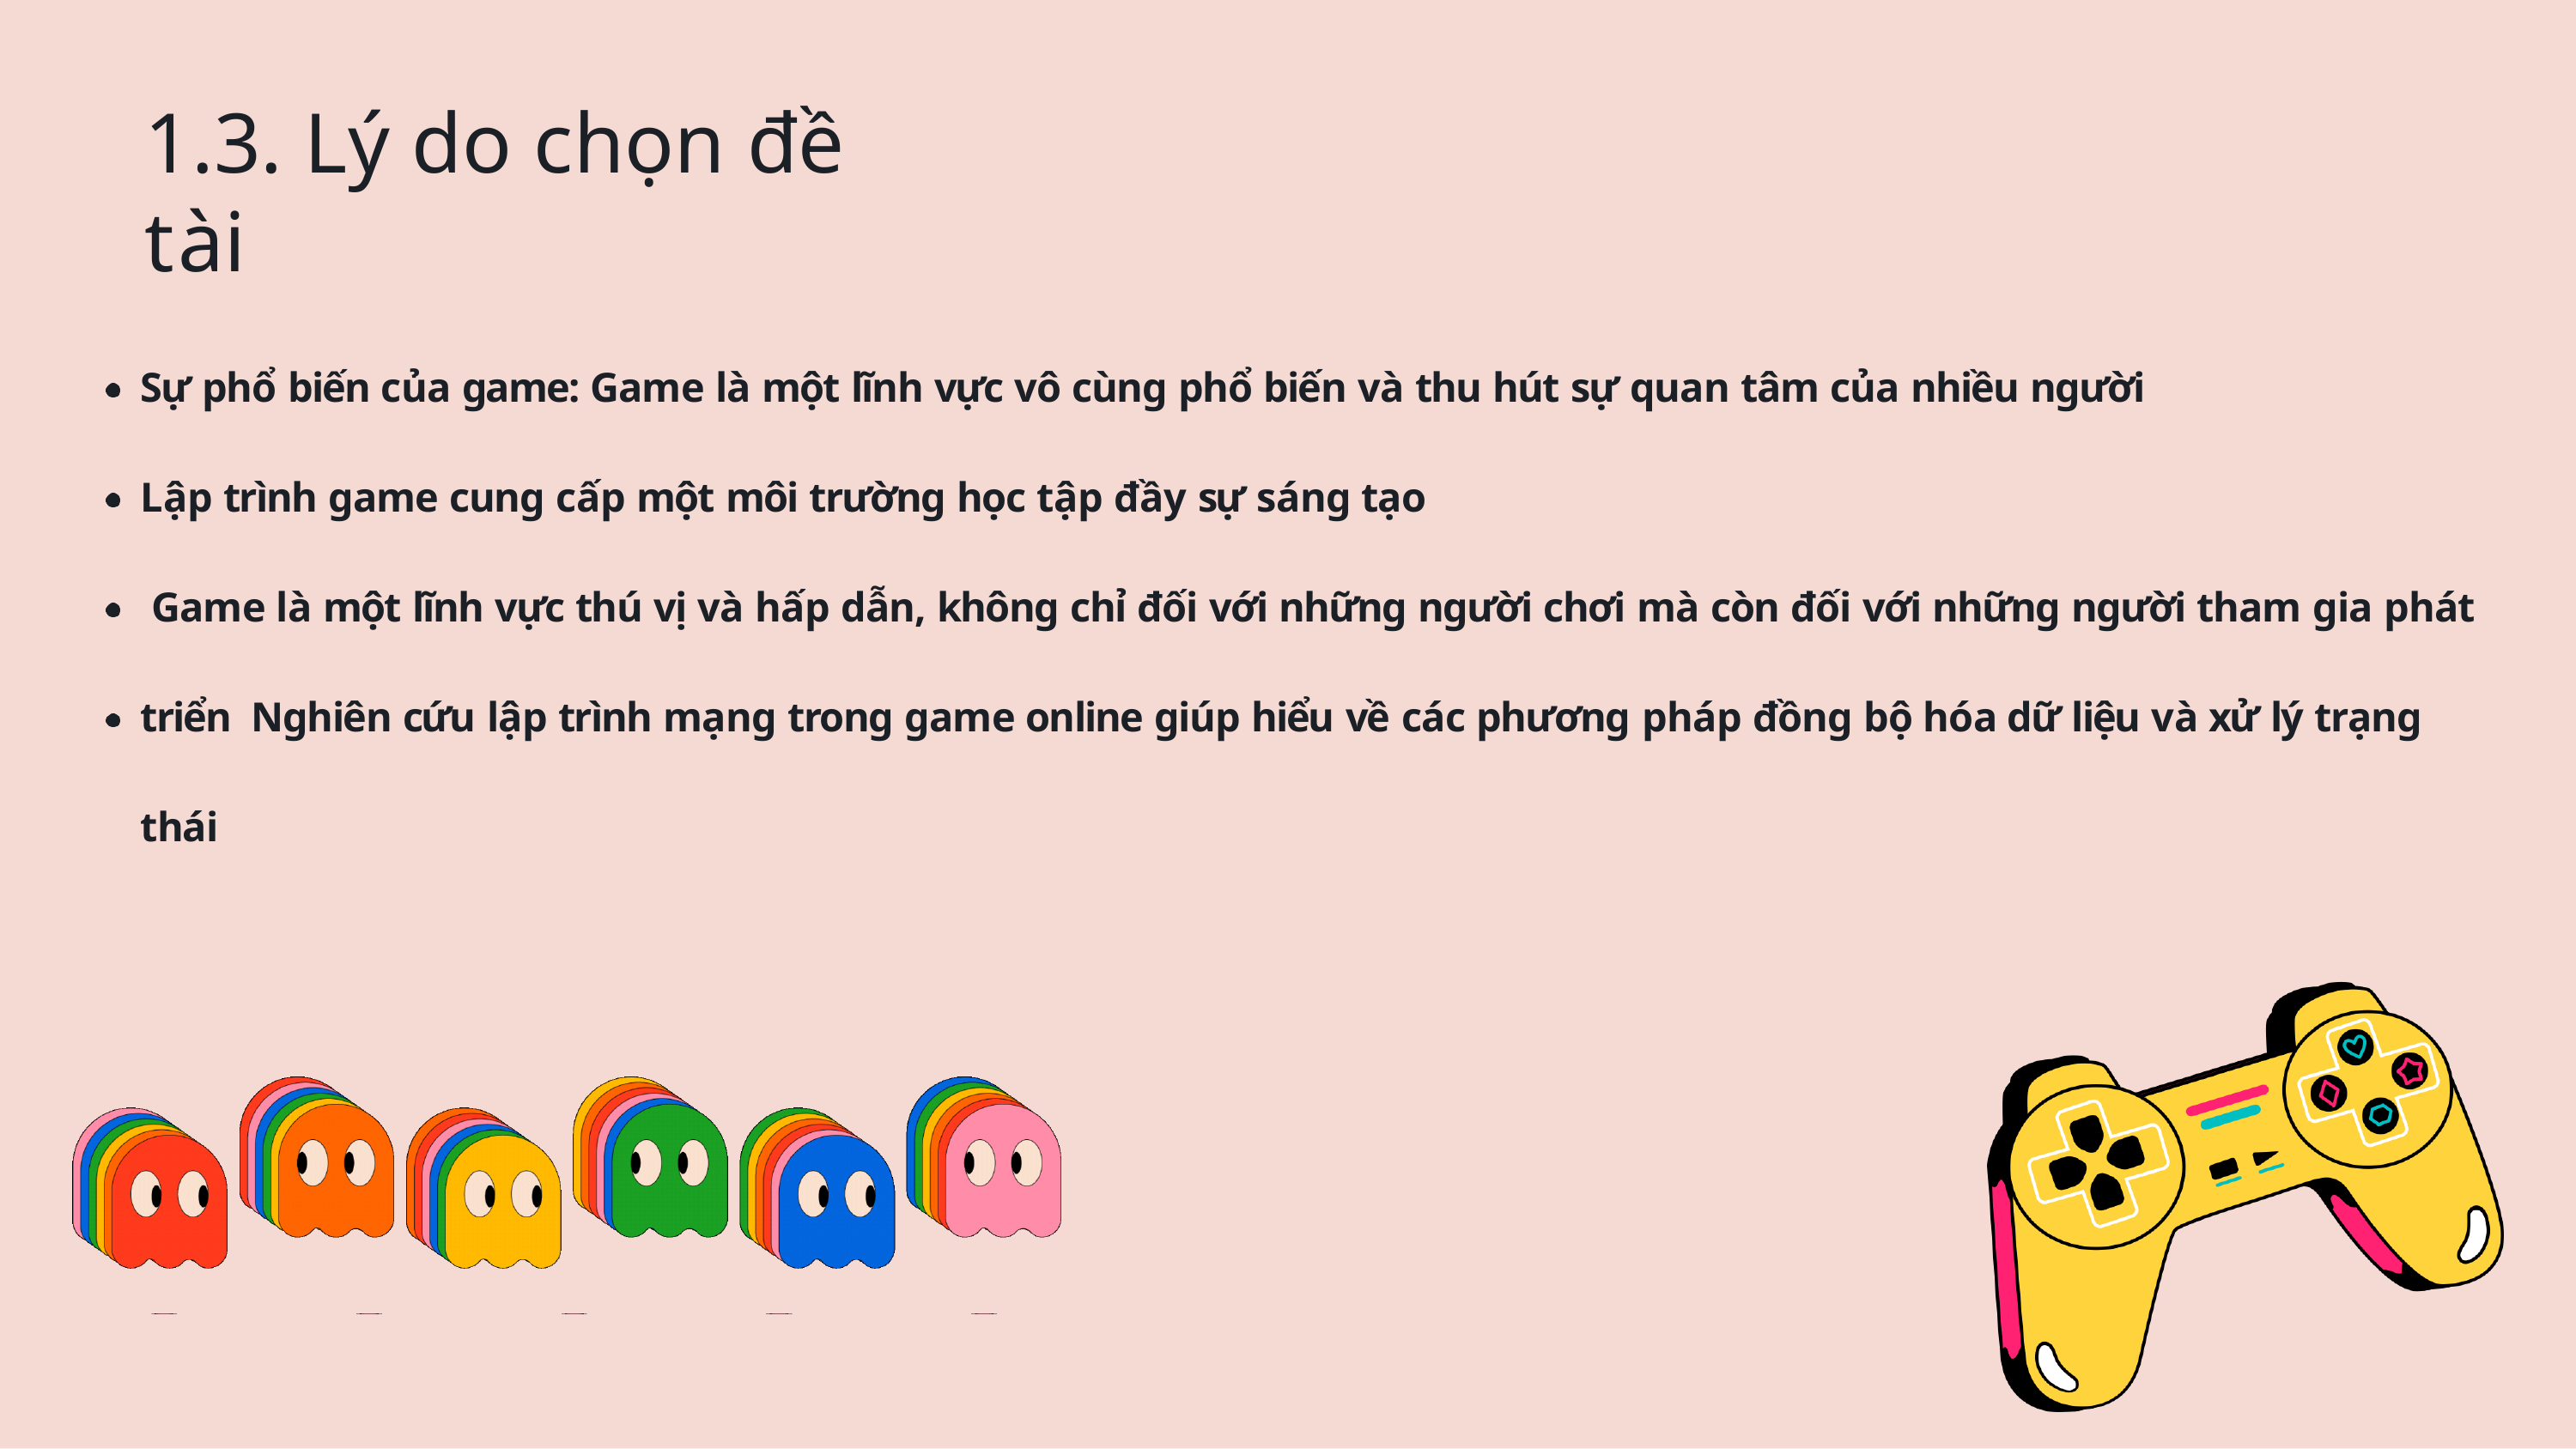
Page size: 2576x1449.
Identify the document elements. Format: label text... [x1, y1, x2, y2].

title 1.3. Lý do chọn đề tài [143, 88, 886, 333]
picture [106, 603, 120, 617]
picture [106, 712, 120, 727]
picture [1986, 979, 2504, 1412]
picture [106, 493, 120, 507]
list Sự phổ biến của game: Game là một lĩnh vực vô cùng phổ biến và thu hút sự quan tâm của nhiều người Lập trình game cung cấp một môi trường học tập đầy sự sáng tạo Game là một lĩnh vực thú vị và hấp dẫn, không chỉ đối với những người chơi mà còn đối với những người tham gia phát triển Nghiên cứu lập trình mạng trong game online giúp hiểu về các phương pháp đồng bộ hóa dữ liệu và xử lý trạng thái [64, 360, 2512, 1190]
picture [106, 383, 120, 397]
picture [72, 1076, 1062, 1315]
